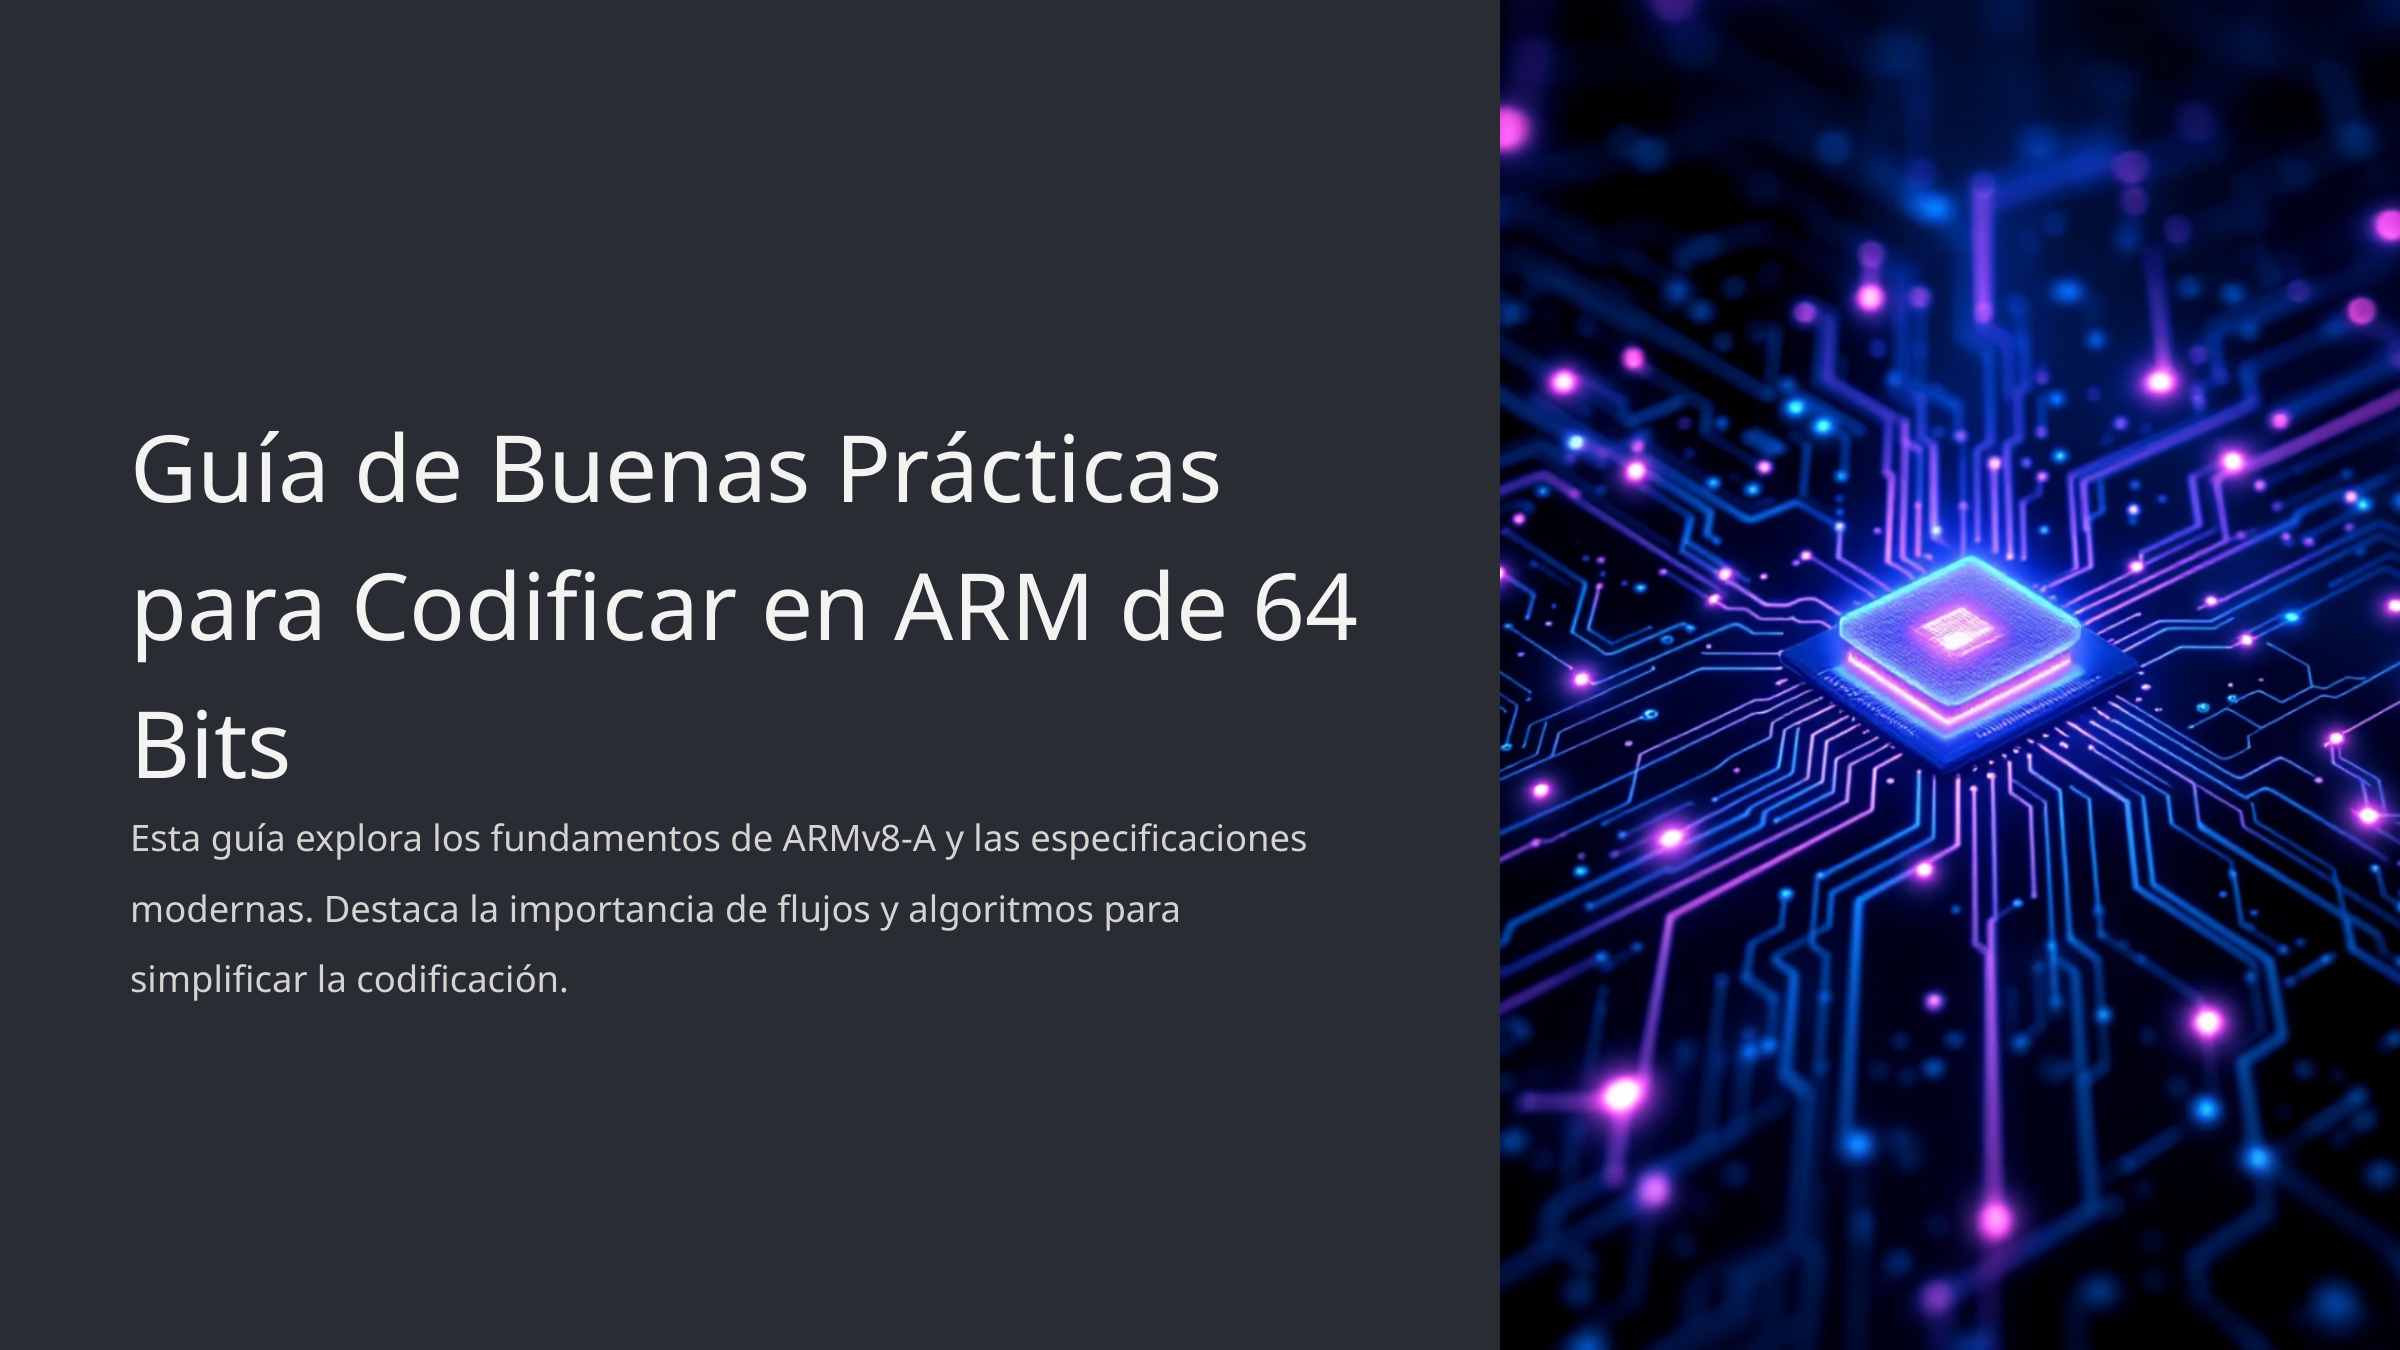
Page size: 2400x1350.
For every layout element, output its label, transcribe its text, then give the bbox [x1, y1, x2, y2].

text_box Guía de Buenas Prácticas para Codificar en ARM de 64 Bits [130, 383, 1370, 733]
text_box Esta guía explora los fundamentos de ARMv8-A y las especificaciones modernas. Destaca la importancia de flujos y algoritmos para simplificar la codificación. [130, 787, 1370, 967]
picture [1499, 0, 2400, 1350]
